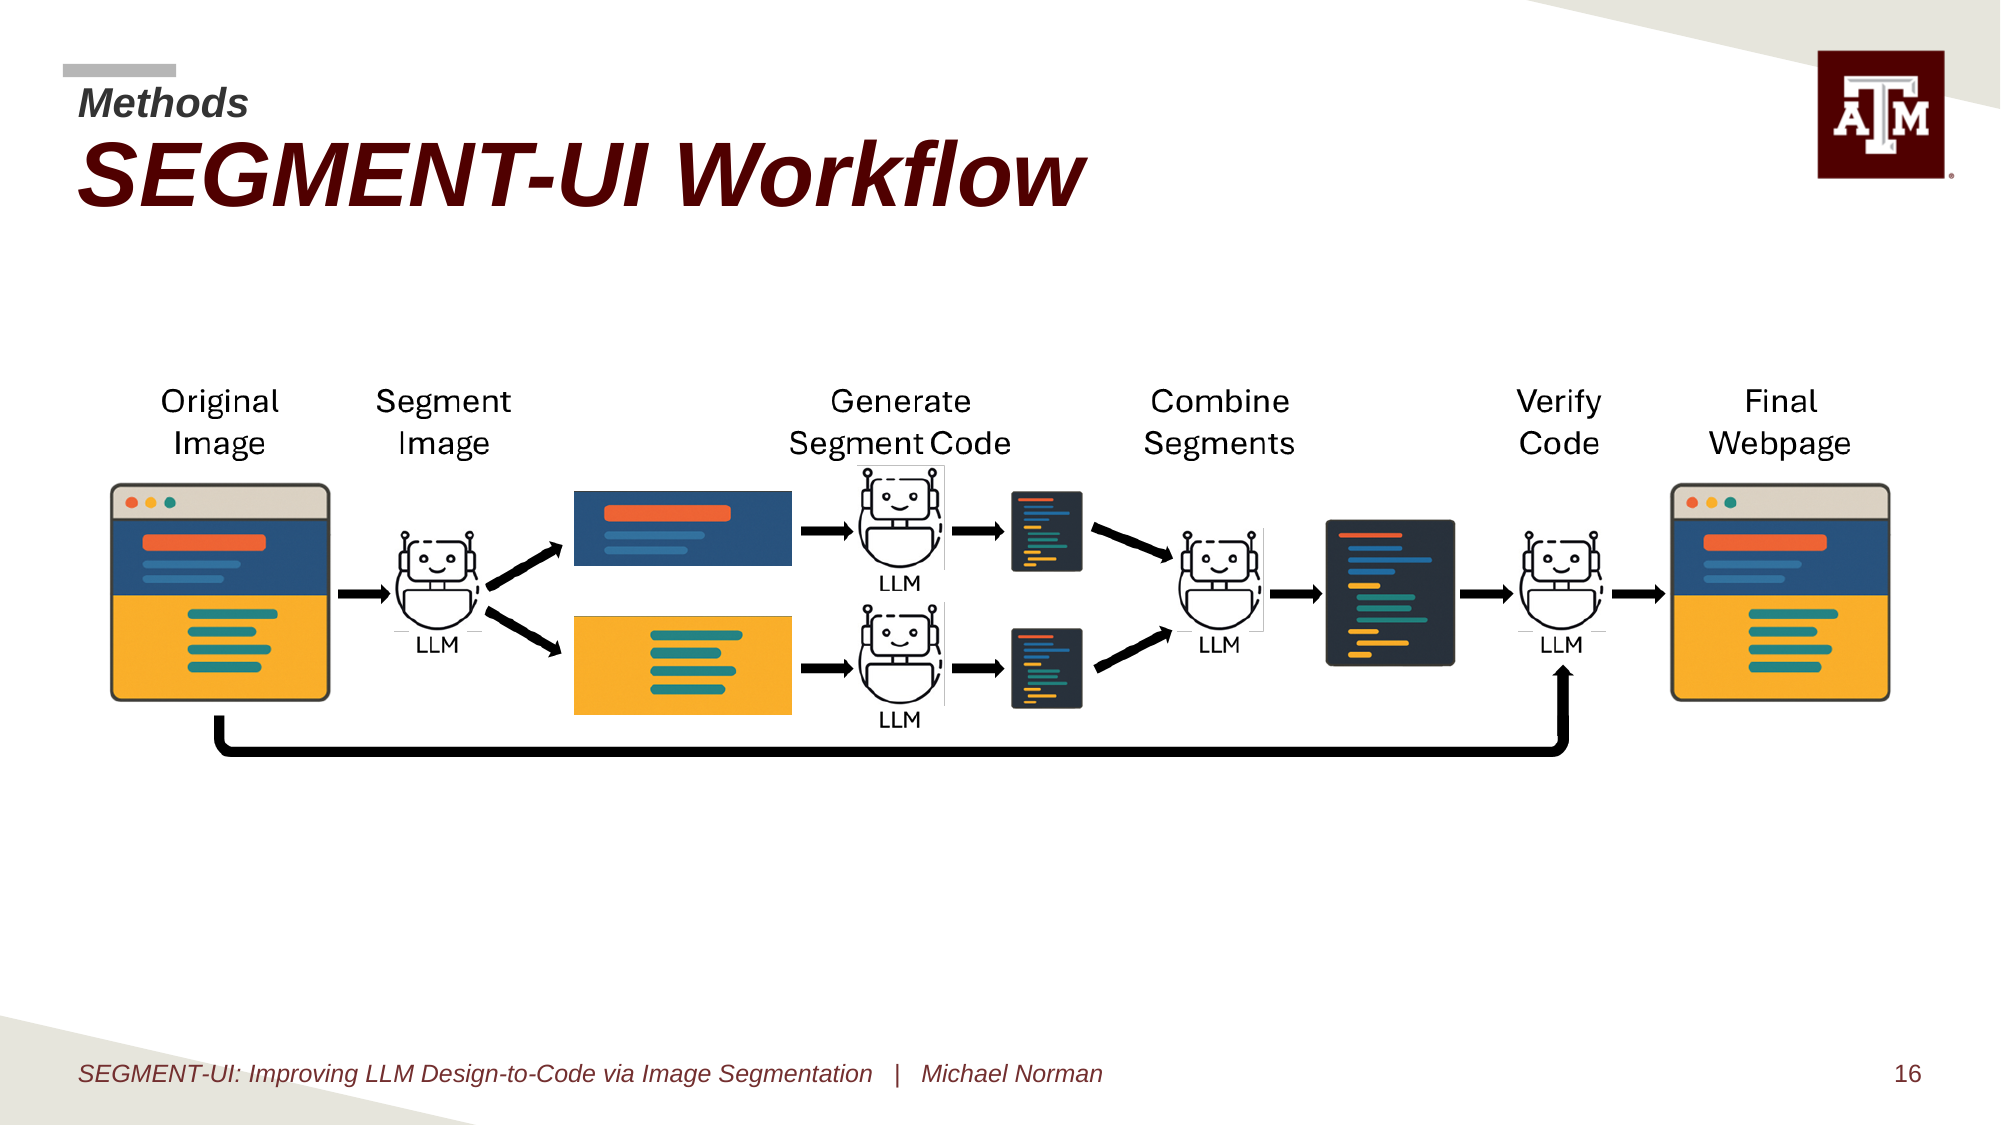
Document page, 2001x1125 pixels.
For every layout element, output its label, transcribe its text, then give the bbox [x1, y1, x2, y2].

footer SEGMENT‑UI: Improving LLM Design‑to‑Code via Image Segmentation | Michael Norman [62, 1042, 1338, 1103]
picture [83, 367, 1917, 758]
picture [1792, 25, 1970, 203]
title SEGMENT-UI Workflow [62, 77, 1793, 278]
slide_number 16 [1487, 1042, 1938, 1103]
text_box Methods [62, 72, 942, 136]
